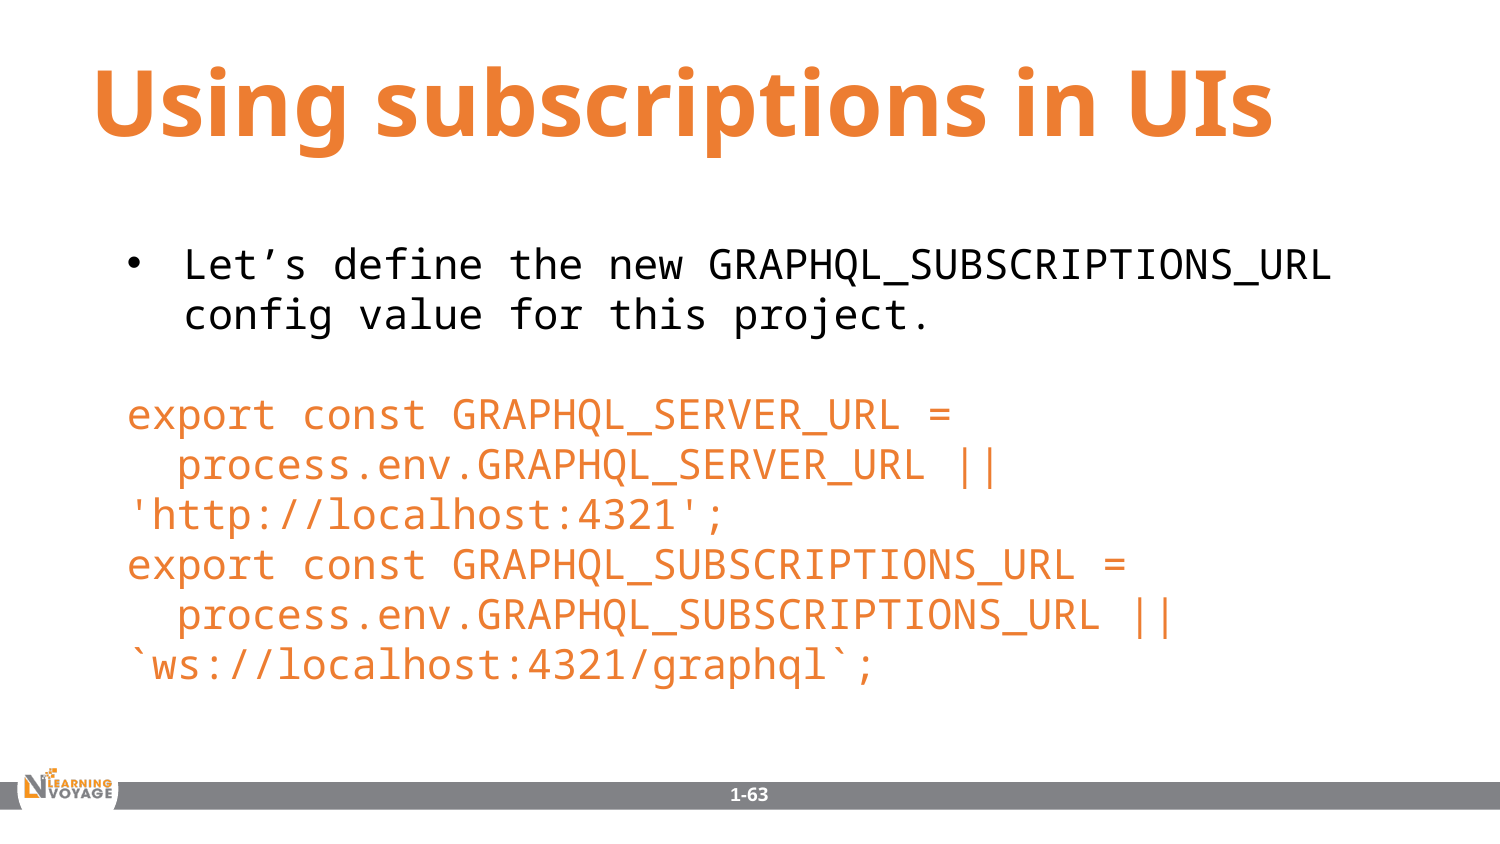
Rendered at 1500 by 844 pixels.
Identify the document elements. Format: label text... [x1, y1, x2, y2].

text_box Let’s define the new GRAPHQL_SUBSCRIPTIONS_URL config value for this project. export const GRAPHQL_SERVER_URL = process.env.GRAPHQL_SERVER_URL || 'http://localhost:4321'; export const GRAPHQL_SUBSCRIPTIONS_URL = process.env.GRAPHQL_SUBSCRIPTIONS_URL || `ws://localhost:4321/graphql`; [126, 235, 1373, 688]
text_box Using subscriptions in UIs [74, 42, 1426, 158]
picture [0, 706, 144, 844]
slide_number 1-63 [692, 770, 784, 821]
